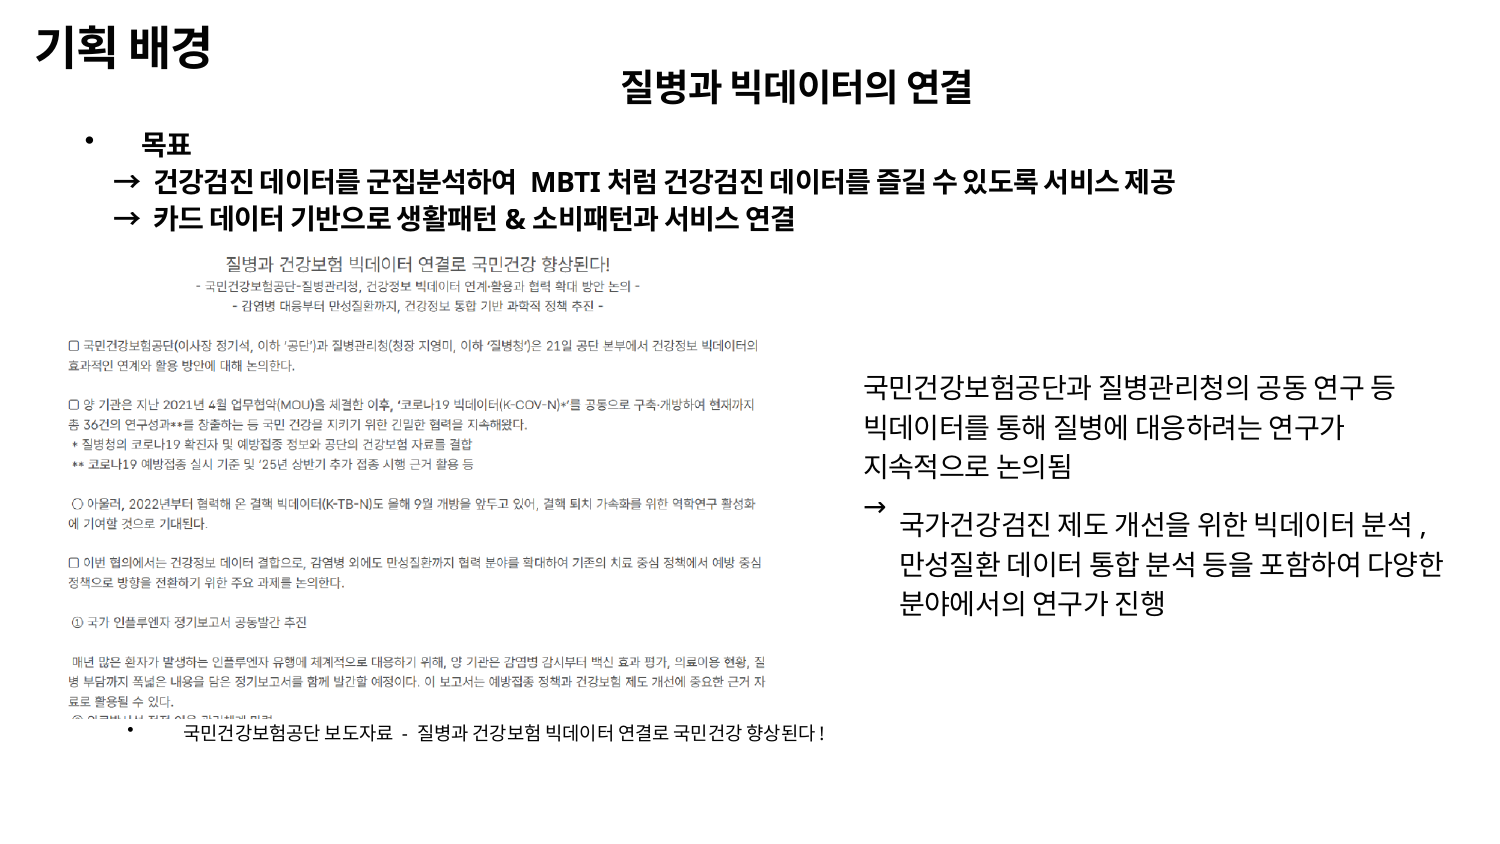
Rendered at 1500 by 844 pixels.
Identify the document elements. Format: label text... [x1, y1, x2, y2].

text_box 국민건강보험공단과 질병관리청의 공동 연구 등 빅데이터를 통해 질병에 대응하려는 연구가 지속적으로 논의됨 → [848, 346, 1500, 542]
picture [56, 246, 774, 719]
text_box 국민건강보험공단 보도자료 - 질병과 건강보험 빅데이터 연결로 국민건강 향상된다! [112, 718, 1032, 744]
text_box 목표 → 건강검진 데이터를 군집분석하여 MBTI처럼 건강검진 데이터를 즐길 수 있도록 서비스 제공 → 카드 데이터 기반으로 생활패턴&소비패턴과 서비스 연결 [70, 123, 1374, 236]
text_box 질병과 빅데이터의 연결 [461, 63, 1134, 109]
text_box 국가건강검진 제도 개선을 위한 빅데이터 분석, 만성질환 데이터 통합 분석 등을 포함하여 다양한 분야에서의 연구가 진행 [884, 502, 1500, 620]
text_box 기획 배경 [19, 17, 836, 75]
